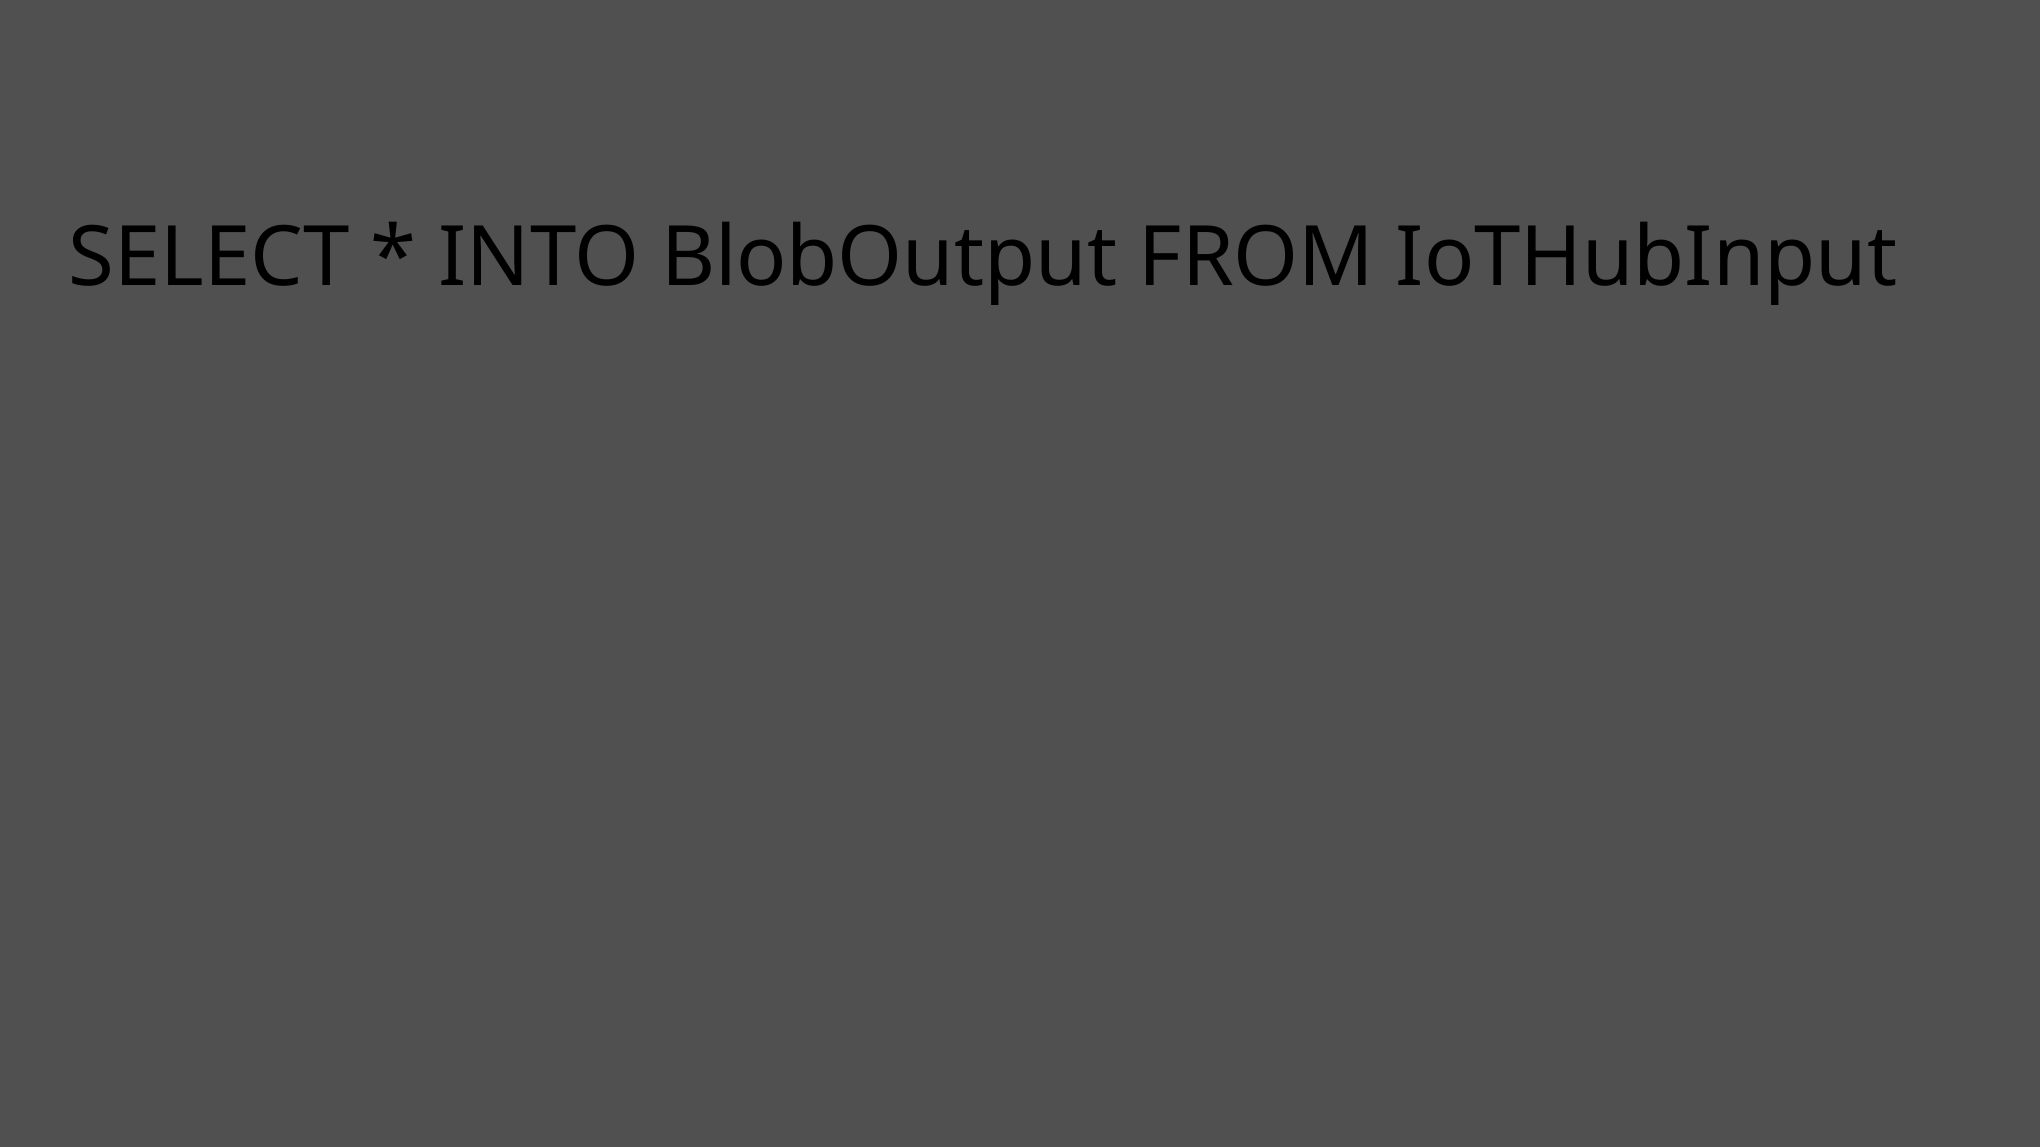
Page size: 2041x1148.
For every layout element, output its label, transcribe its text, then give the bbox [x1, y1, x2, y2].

list SELECT * INTO BlobOutput FROM IoTHubInput [45, 198, 1996, 321]
